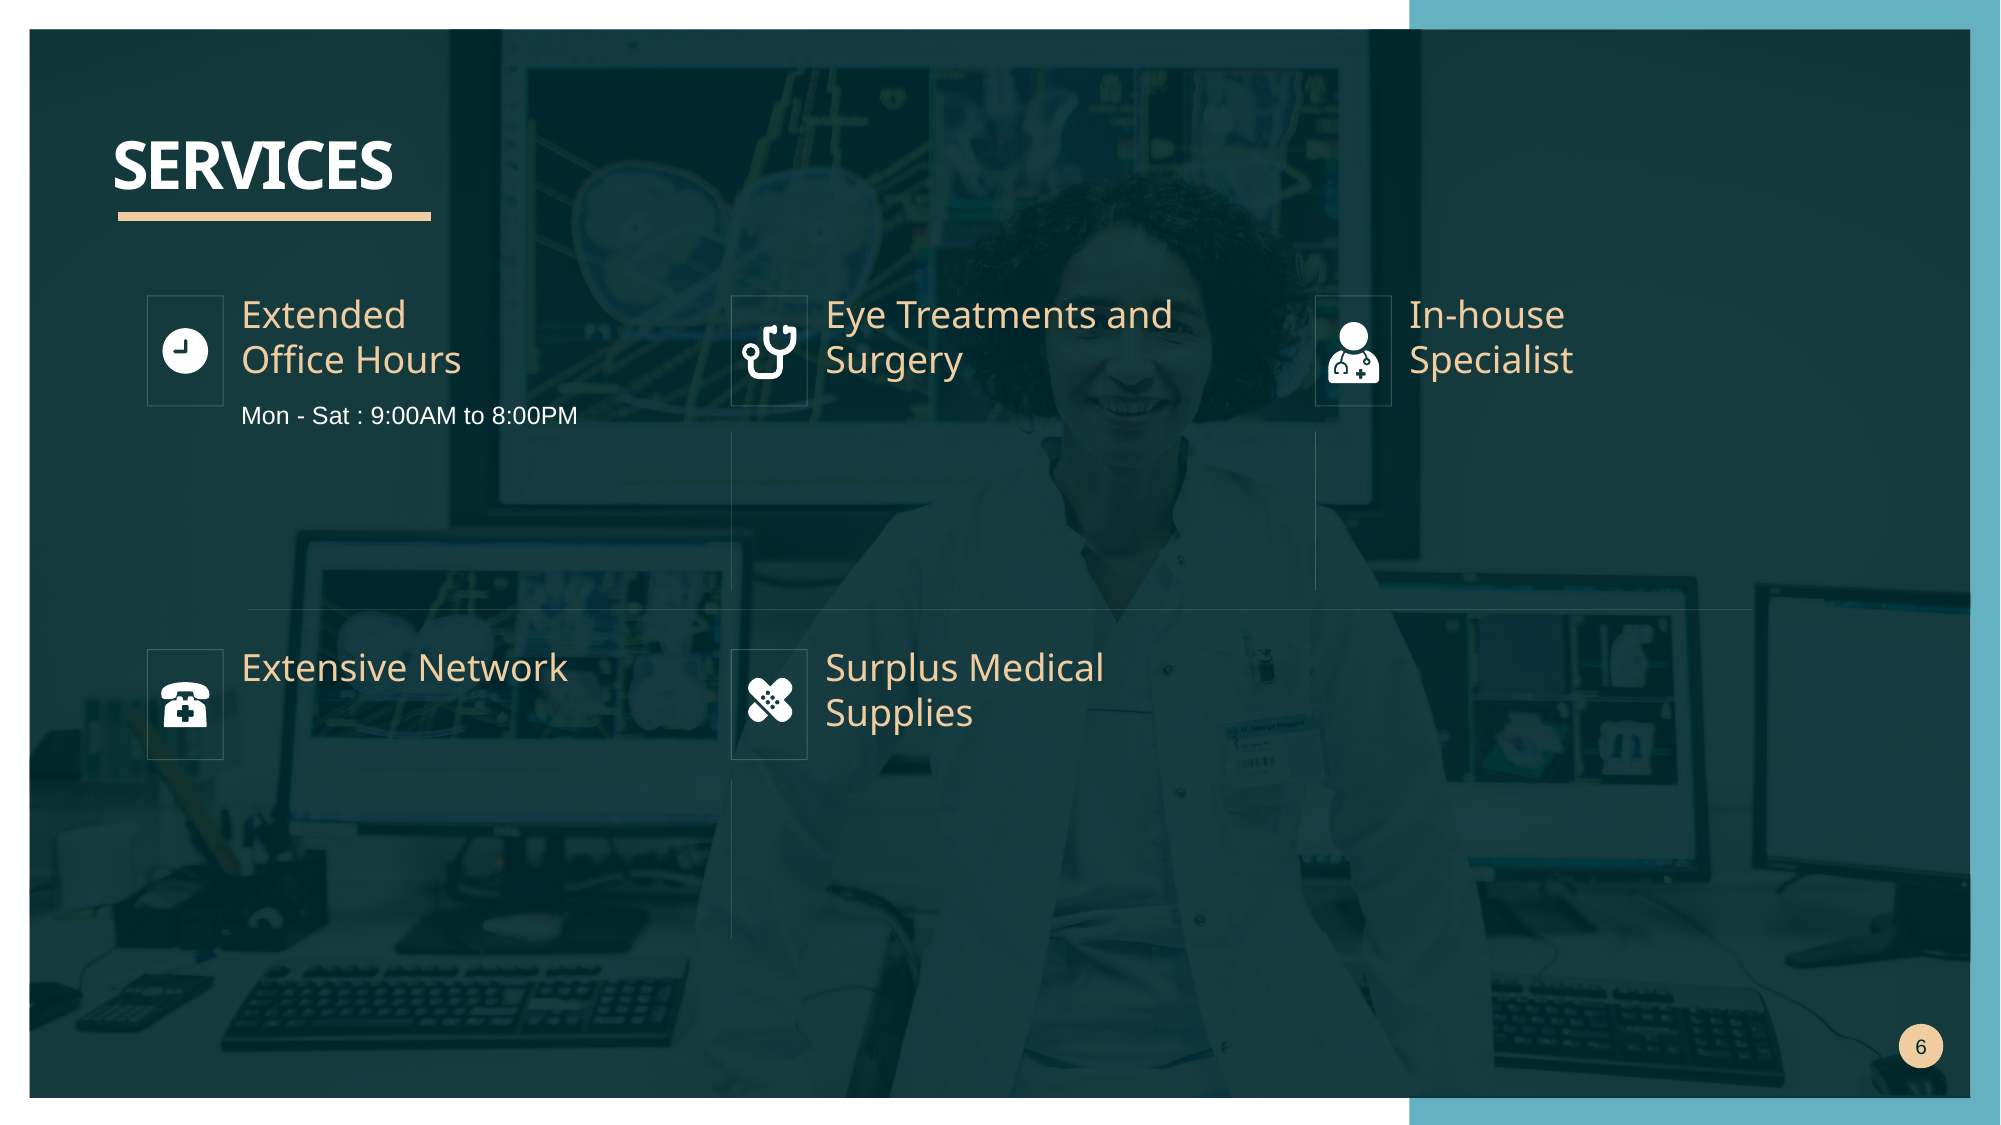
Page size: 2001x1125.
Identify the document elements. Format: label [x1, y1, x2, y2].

text_box [748, 677, 792, 722]
text_box [1328, 321, 1379, 384]
picture [29, 29, 1971, 1098]
